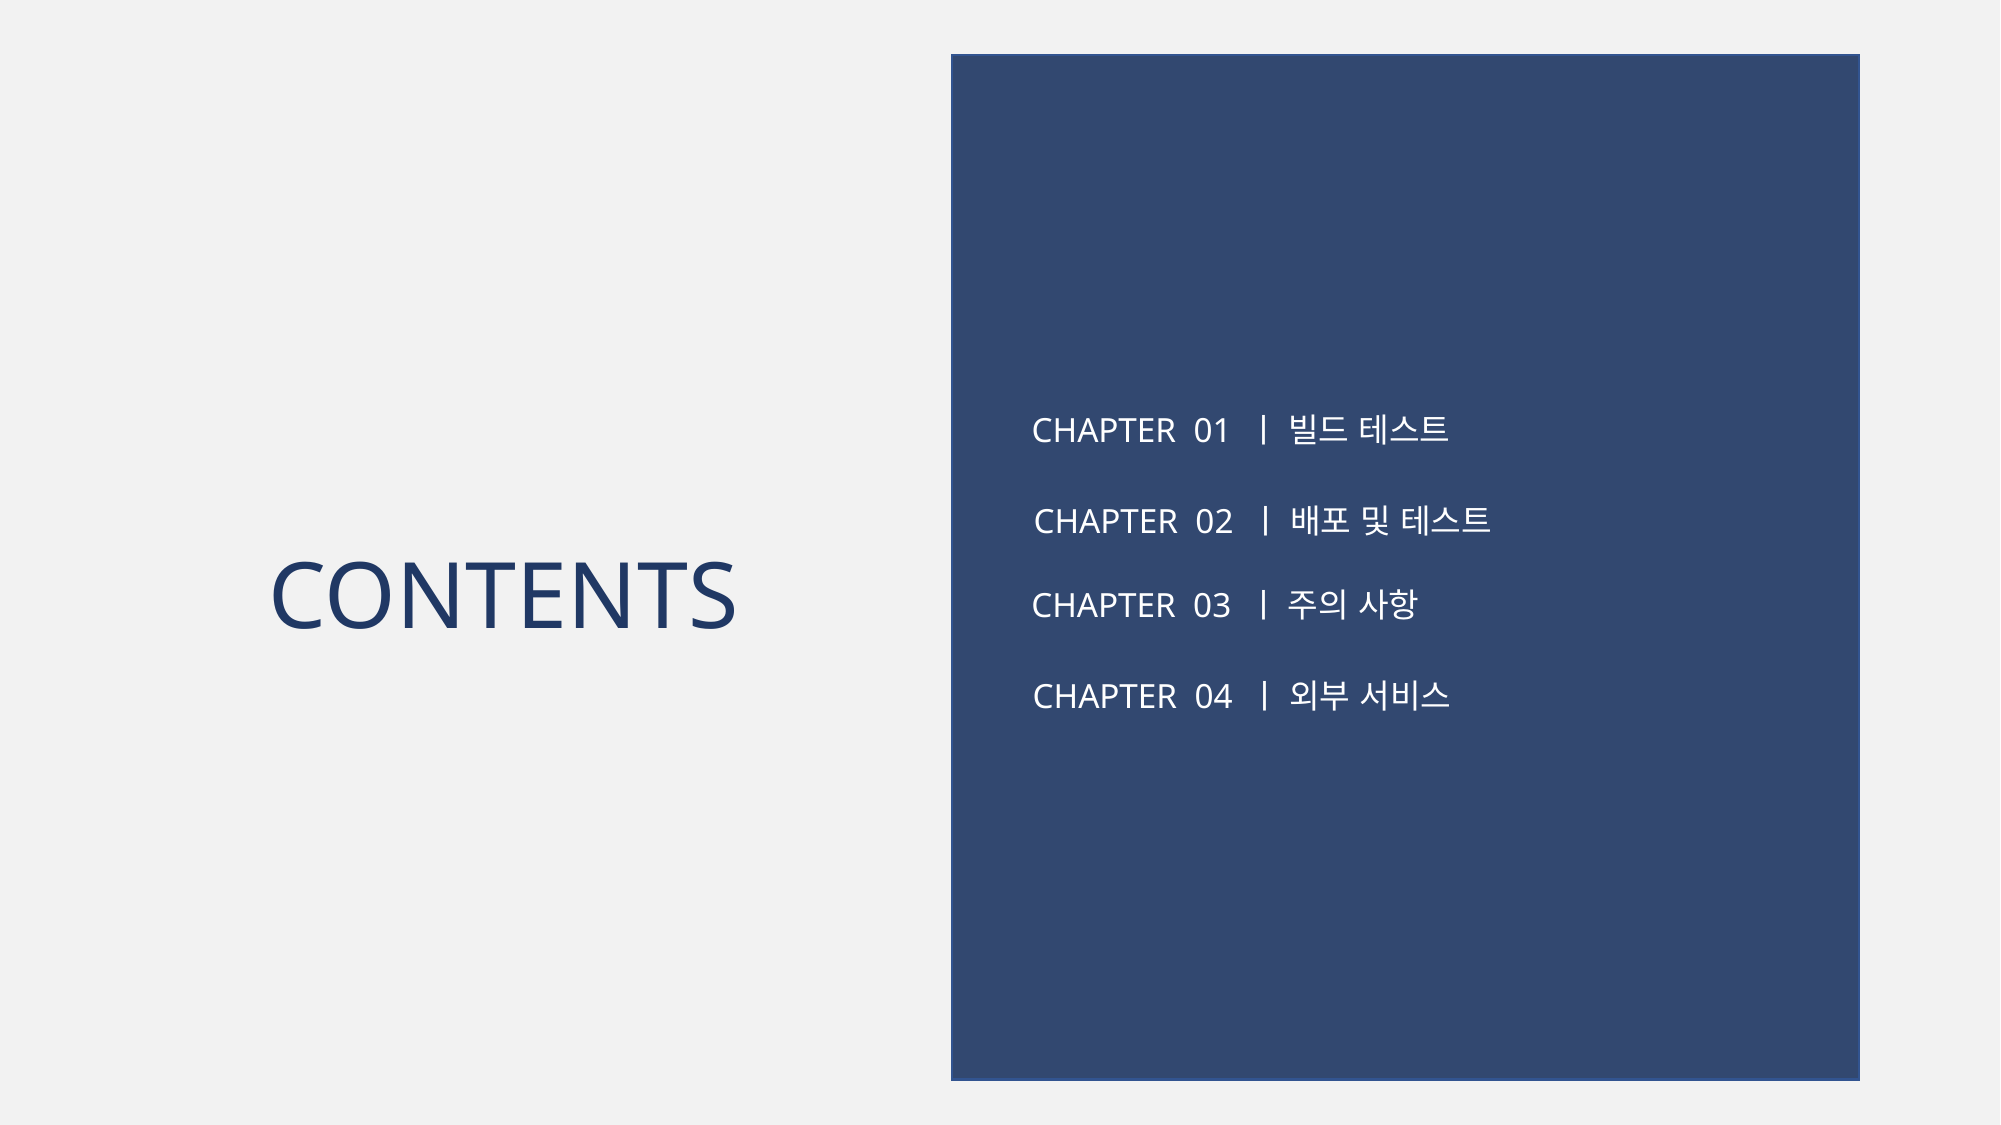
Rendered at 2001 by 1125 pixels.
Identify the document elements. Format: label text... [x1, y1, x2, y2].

text_box CHAPTER 02 ㅣ 배포 및 테스트 [1018, 492, 1507, 548]
text_box CONTENTS [253, 483, 755, 655]
text_box [951, 54, 1860, 1081]
text_box CHAPTER 01 ㅣ 빌드 테스트 [1016, 401, 1466, 457]
text_box CHAPTER 03 ㅣ 주의 사항 [1016, 576, 1435, 632]
text_box CHAPTER 04 ㅣ 외부 서비스 [1017, 667, 1467, 723]
